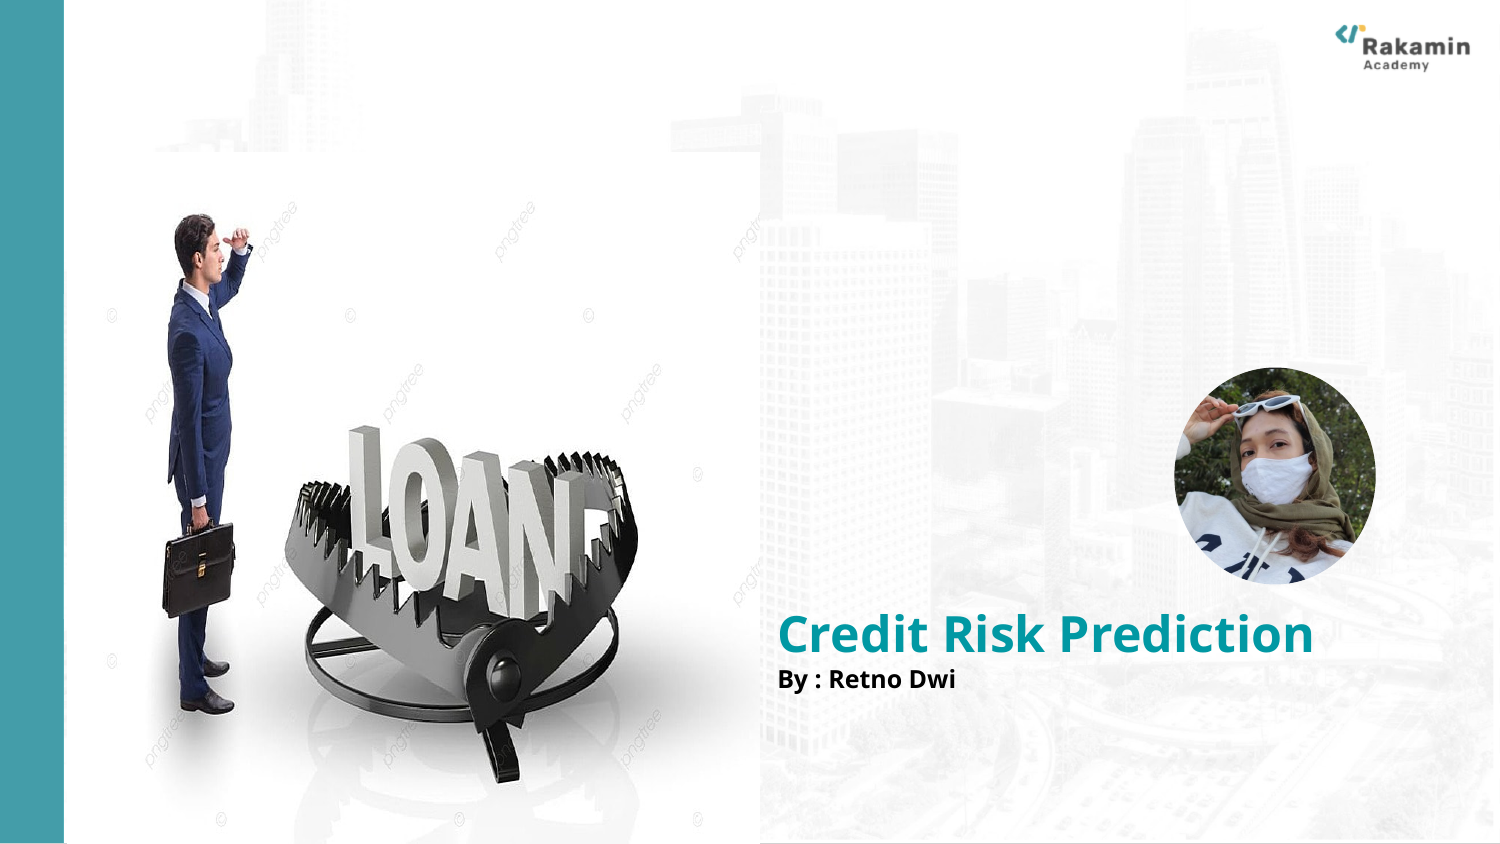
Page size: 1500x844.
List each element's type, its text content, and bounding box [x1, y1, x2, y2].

text_box [854, 508, 1446, 601]
text_box Credit Risk Prediction By : Retno Dwi [766, 595, 1444, 700]
picture [0, 0, 1500, 844]
